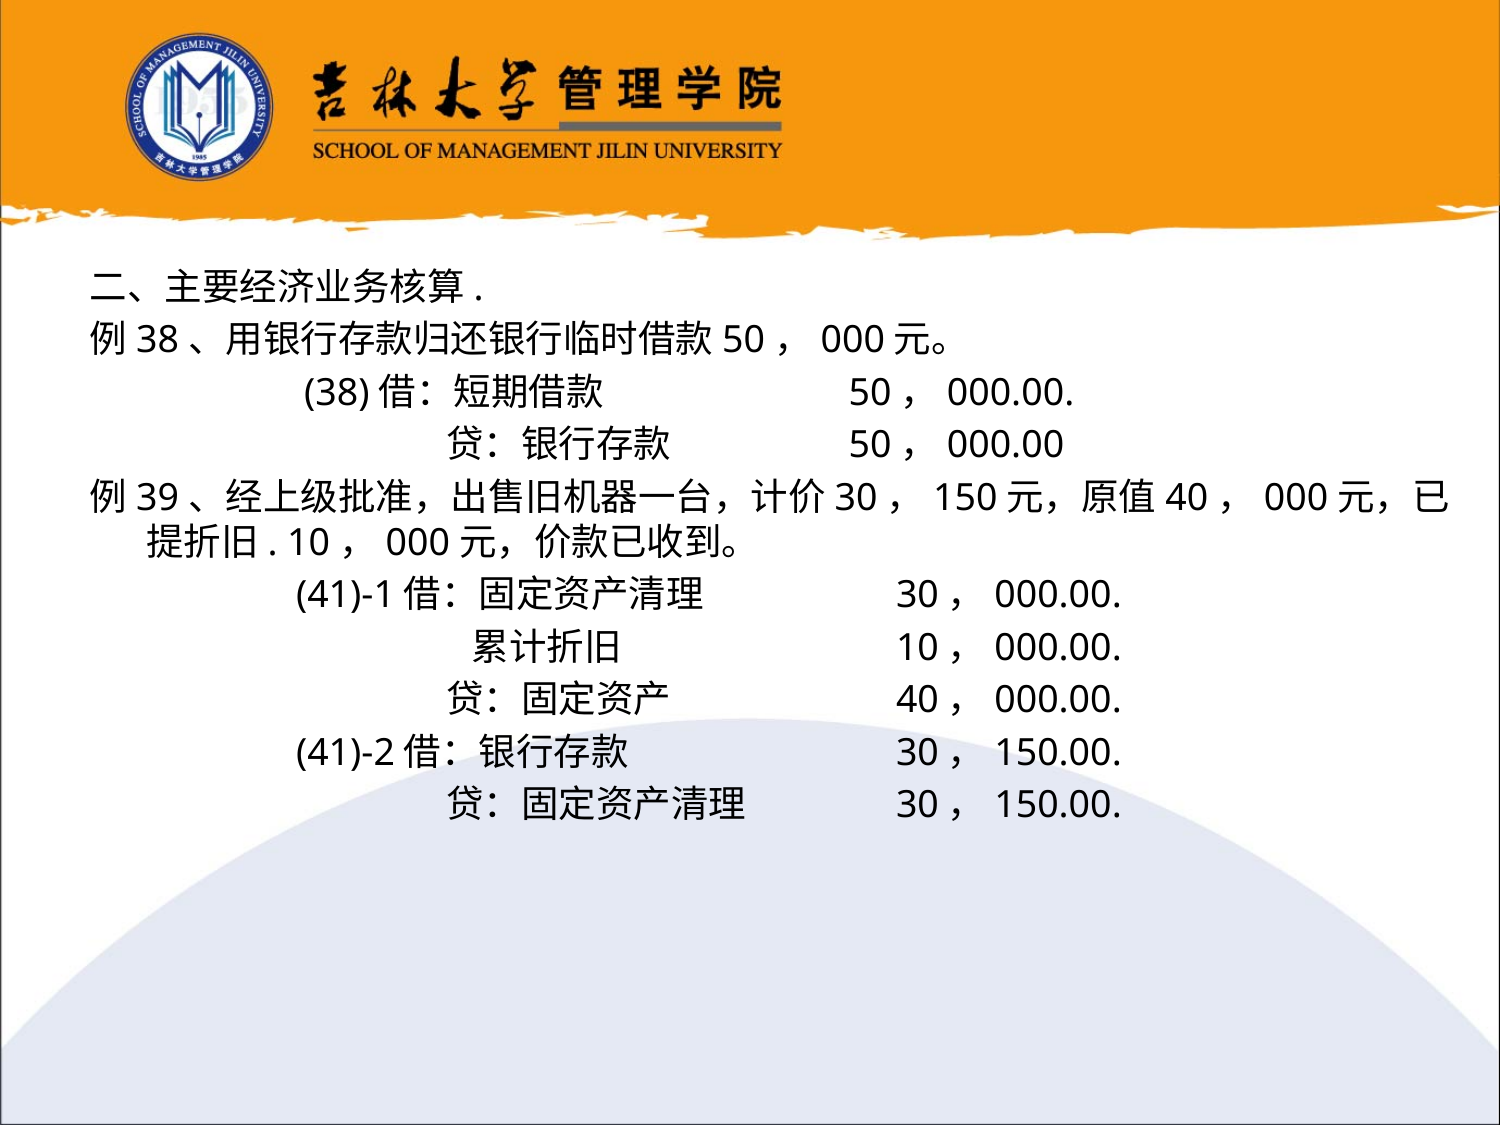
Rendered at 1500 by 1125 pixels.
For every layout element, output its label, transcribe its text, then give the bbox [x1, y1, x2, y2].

picture [0, 0, 1500, 1125]
text_box 二、主要经济业务核算. 例38、用银行存款归还银行临时借款50，000元。 (38)借：短期借款 50，000.00. 贷：银行存款 50，000.00 例39、经上级批准，出售旧机器一台，计价30，150元，原值40，000元，已提折旧. 10，000元，价款已收到。 (41)-1借：固定资产清理 30，000.00. 累计折旧 10，000.00. 贷：固定资产 40，000.00. (41)-2借：银行存款 30，150.00. 贷：固定资产清理 30，150.00. [74, 255, 1500, 1125]
